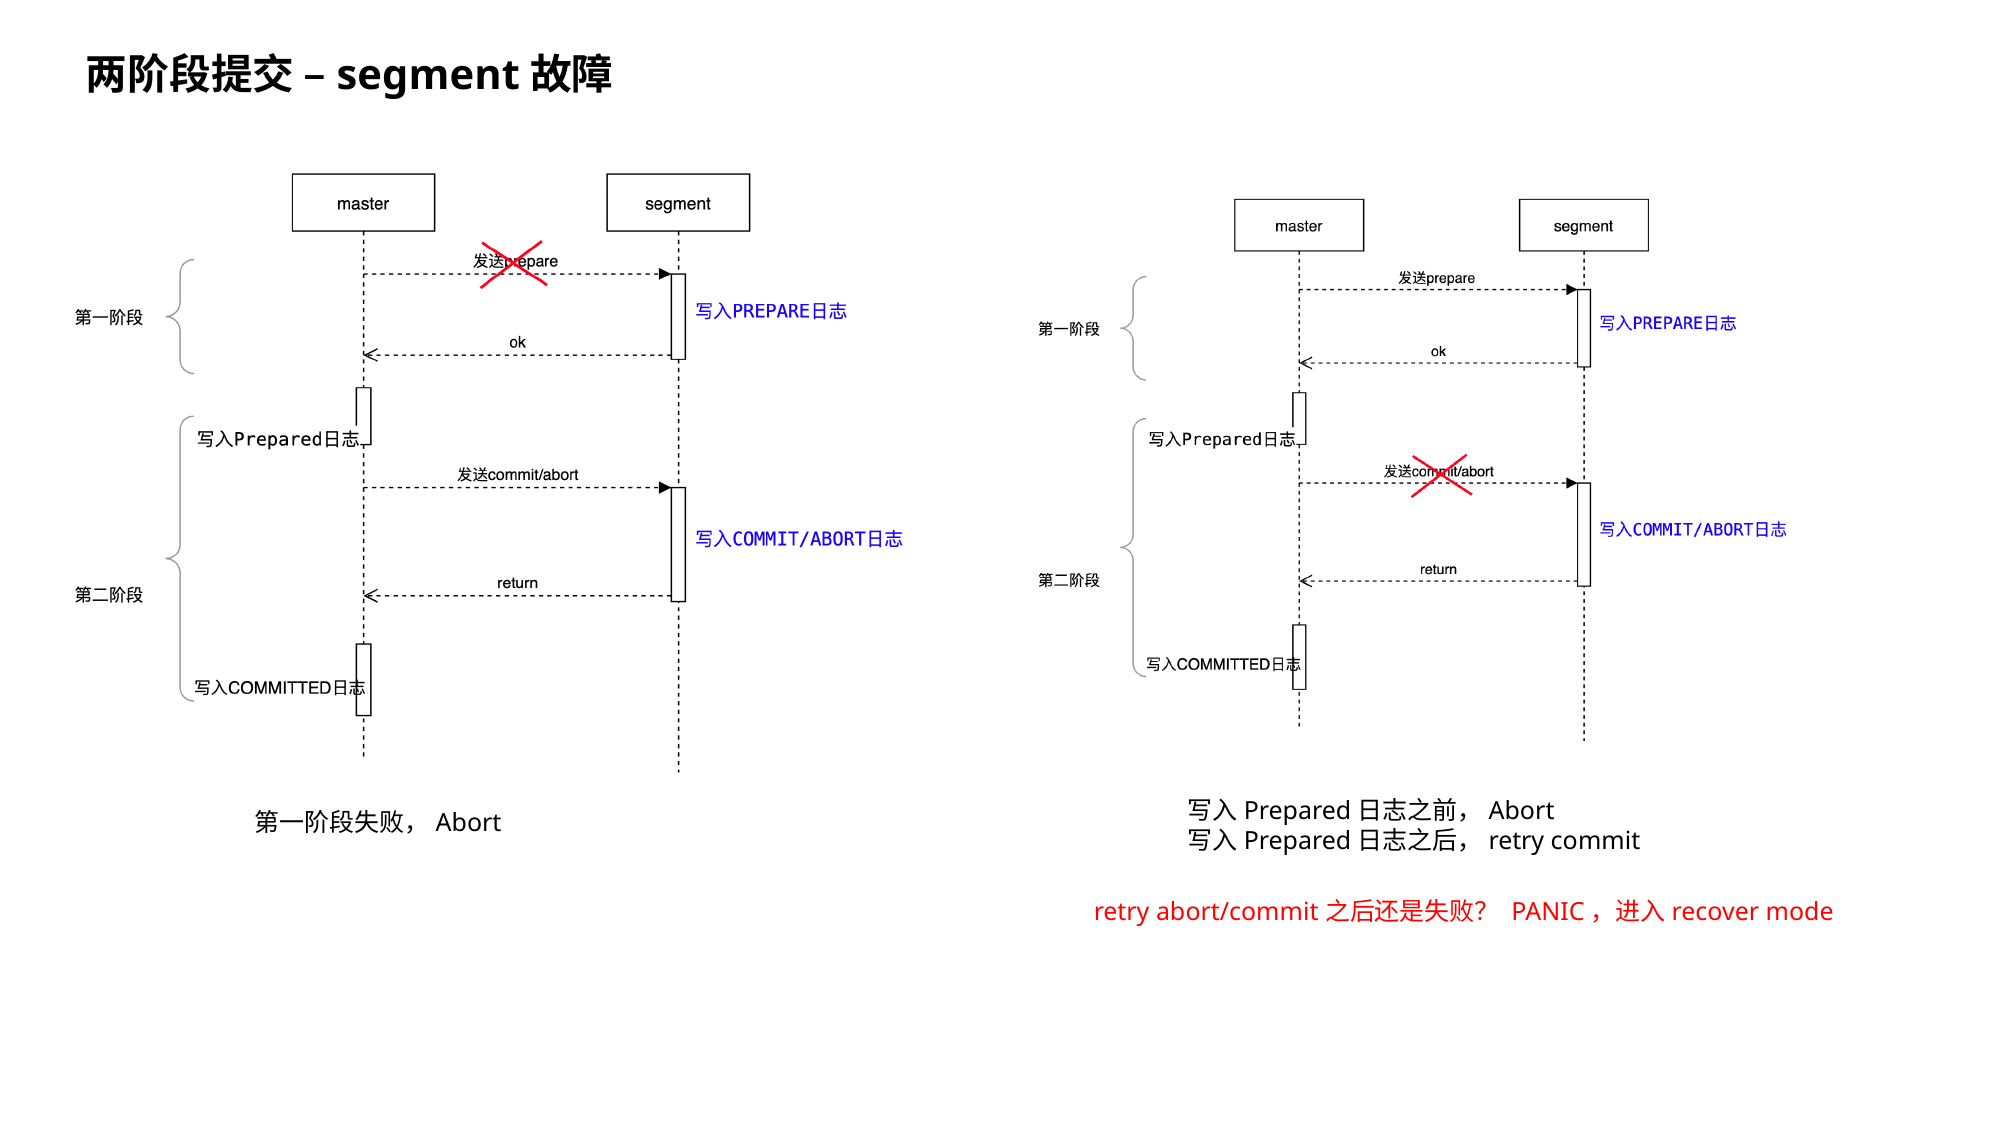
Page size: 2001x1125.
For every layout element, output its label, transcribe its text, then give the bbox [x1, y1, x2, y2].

text_box 两阶段提交 –segment故障 [70, 39, 1796, 112]
text_box retry abort/commit之后还是失败？ PANIC，进入recover mode [1079, 888, 1849, 933]
text_box 第一阶段失败，Abort [239, 798, 517, 844]
picture [70, 165, 906, 777]
text_box 写入Prepared日志之前，Abort 写入Prepared日志之后，retry commit [1173, 787, 1656, 862]
picture [1032, 191, 1796, 746]
